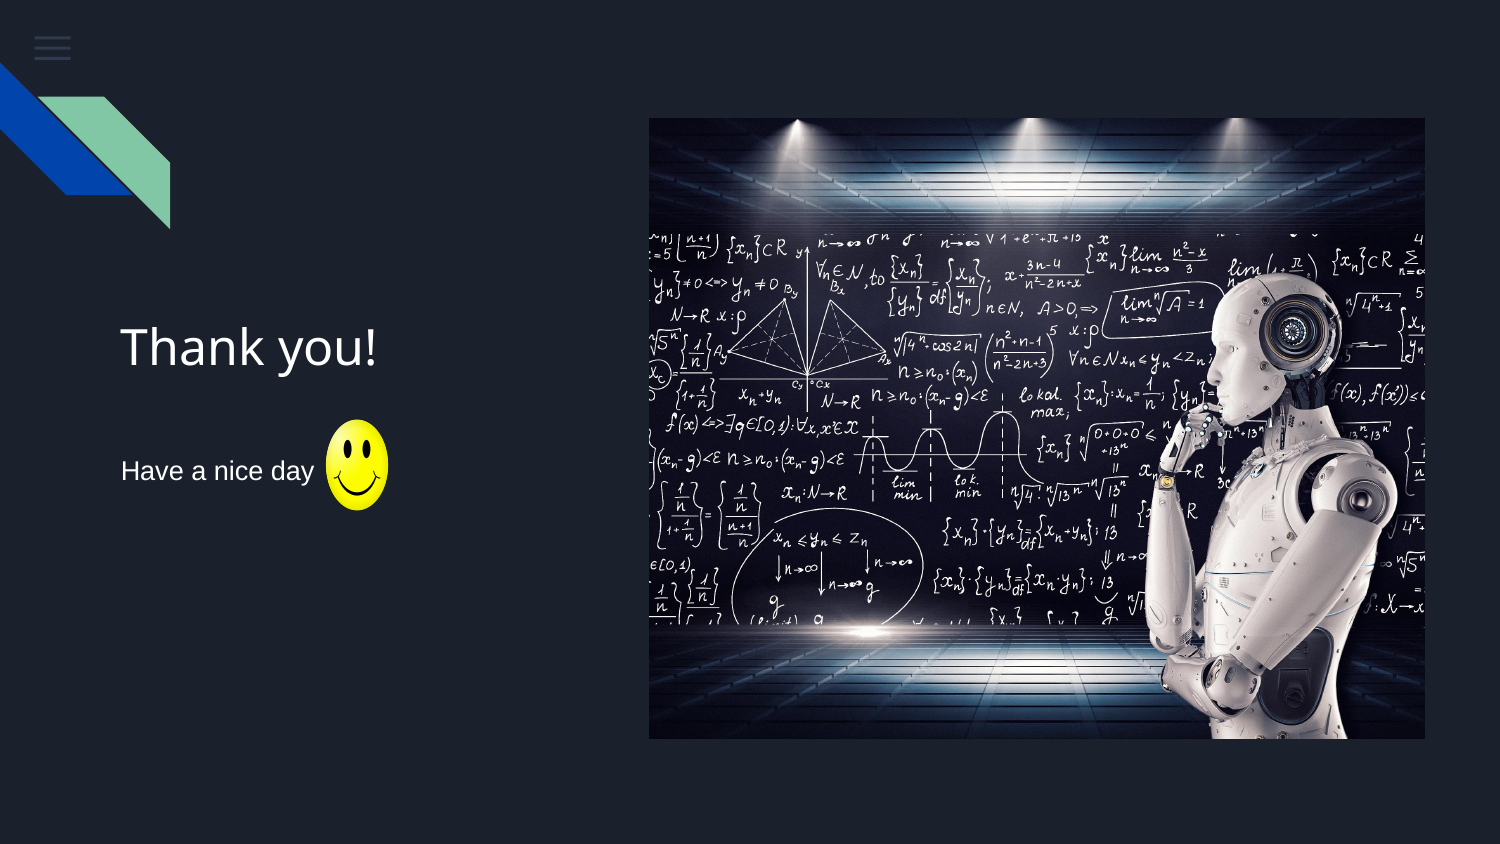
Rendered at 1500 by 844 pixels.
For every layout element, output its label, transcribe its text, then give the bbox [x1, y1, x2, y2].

list Have a nice day [105, 433, 609, 593]
picture [324, 417, 391, 514]
title Thank you! [105, 300, 609, 415]
picture [649, 118, 1425, 740]
